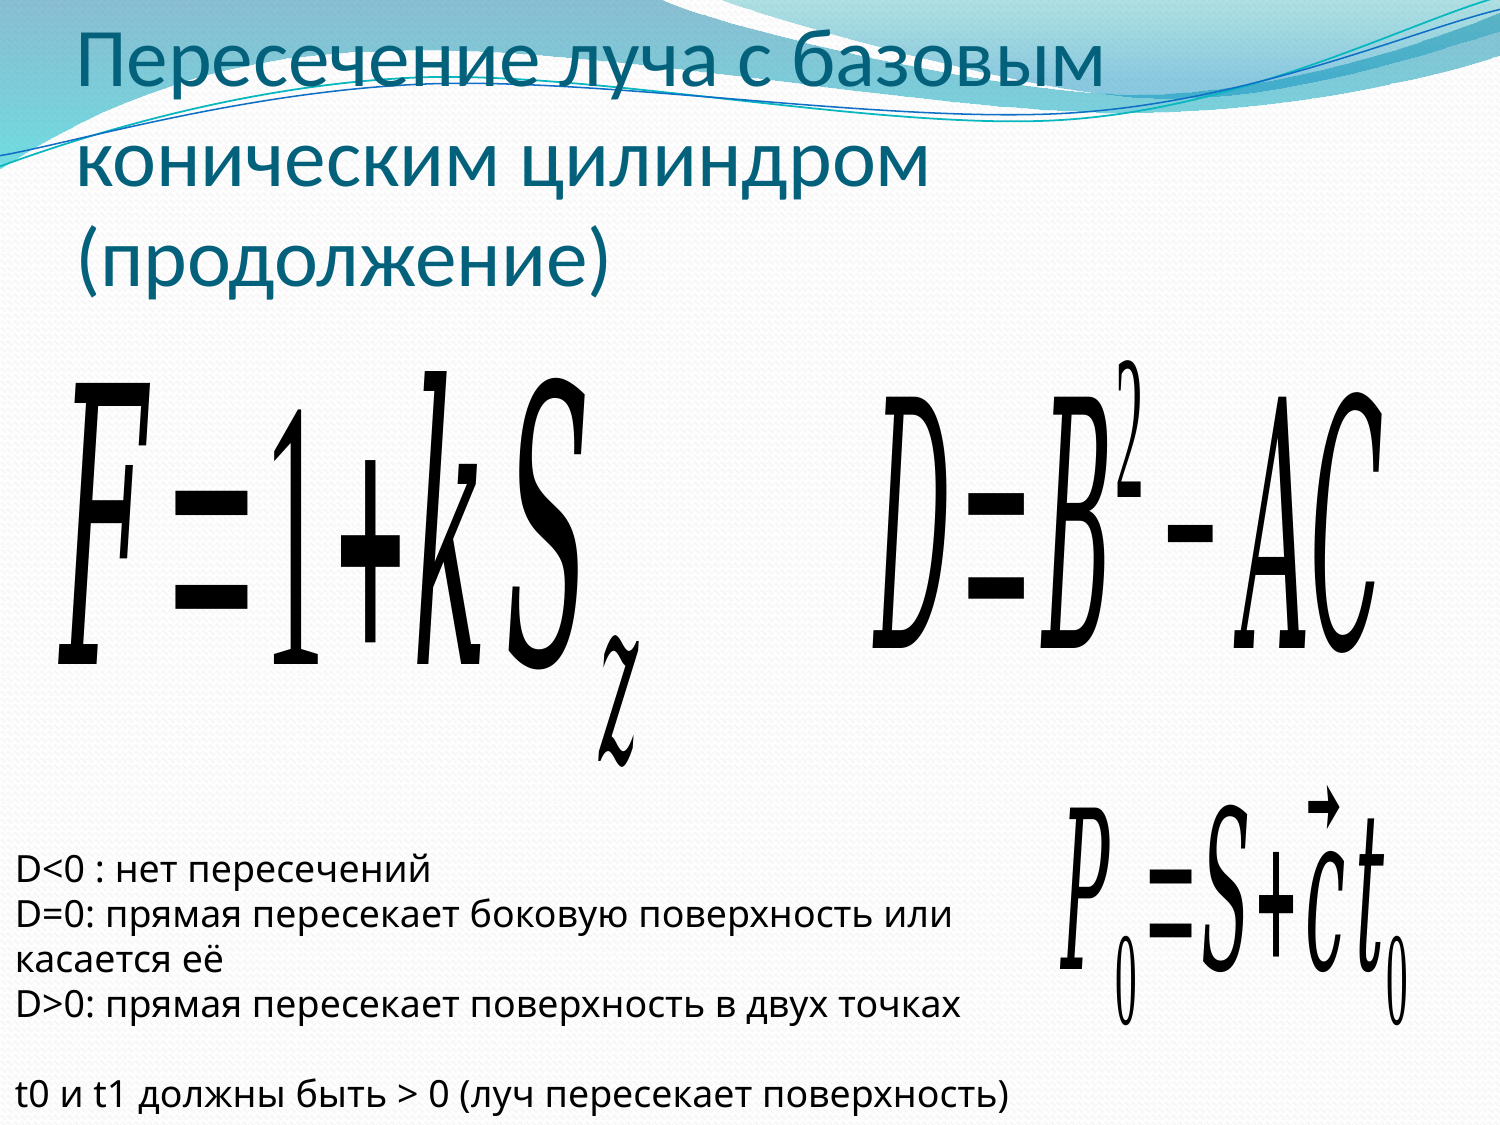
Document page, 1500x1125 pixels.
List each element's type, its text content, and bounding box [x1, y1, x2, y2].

title Пересечение луча с базовым коническим цилиндром (продолжение) [74, 115, 1438, 304]
text_box D<0 : нет пересечений D=0: прямая пересекает боковую поверхность или касается её D>0: прямая пересекает поверхность в двух точках t0 и t1 должны быть > 0 (луч пересекает поверхность) [0, 837, 1057, 1122]
